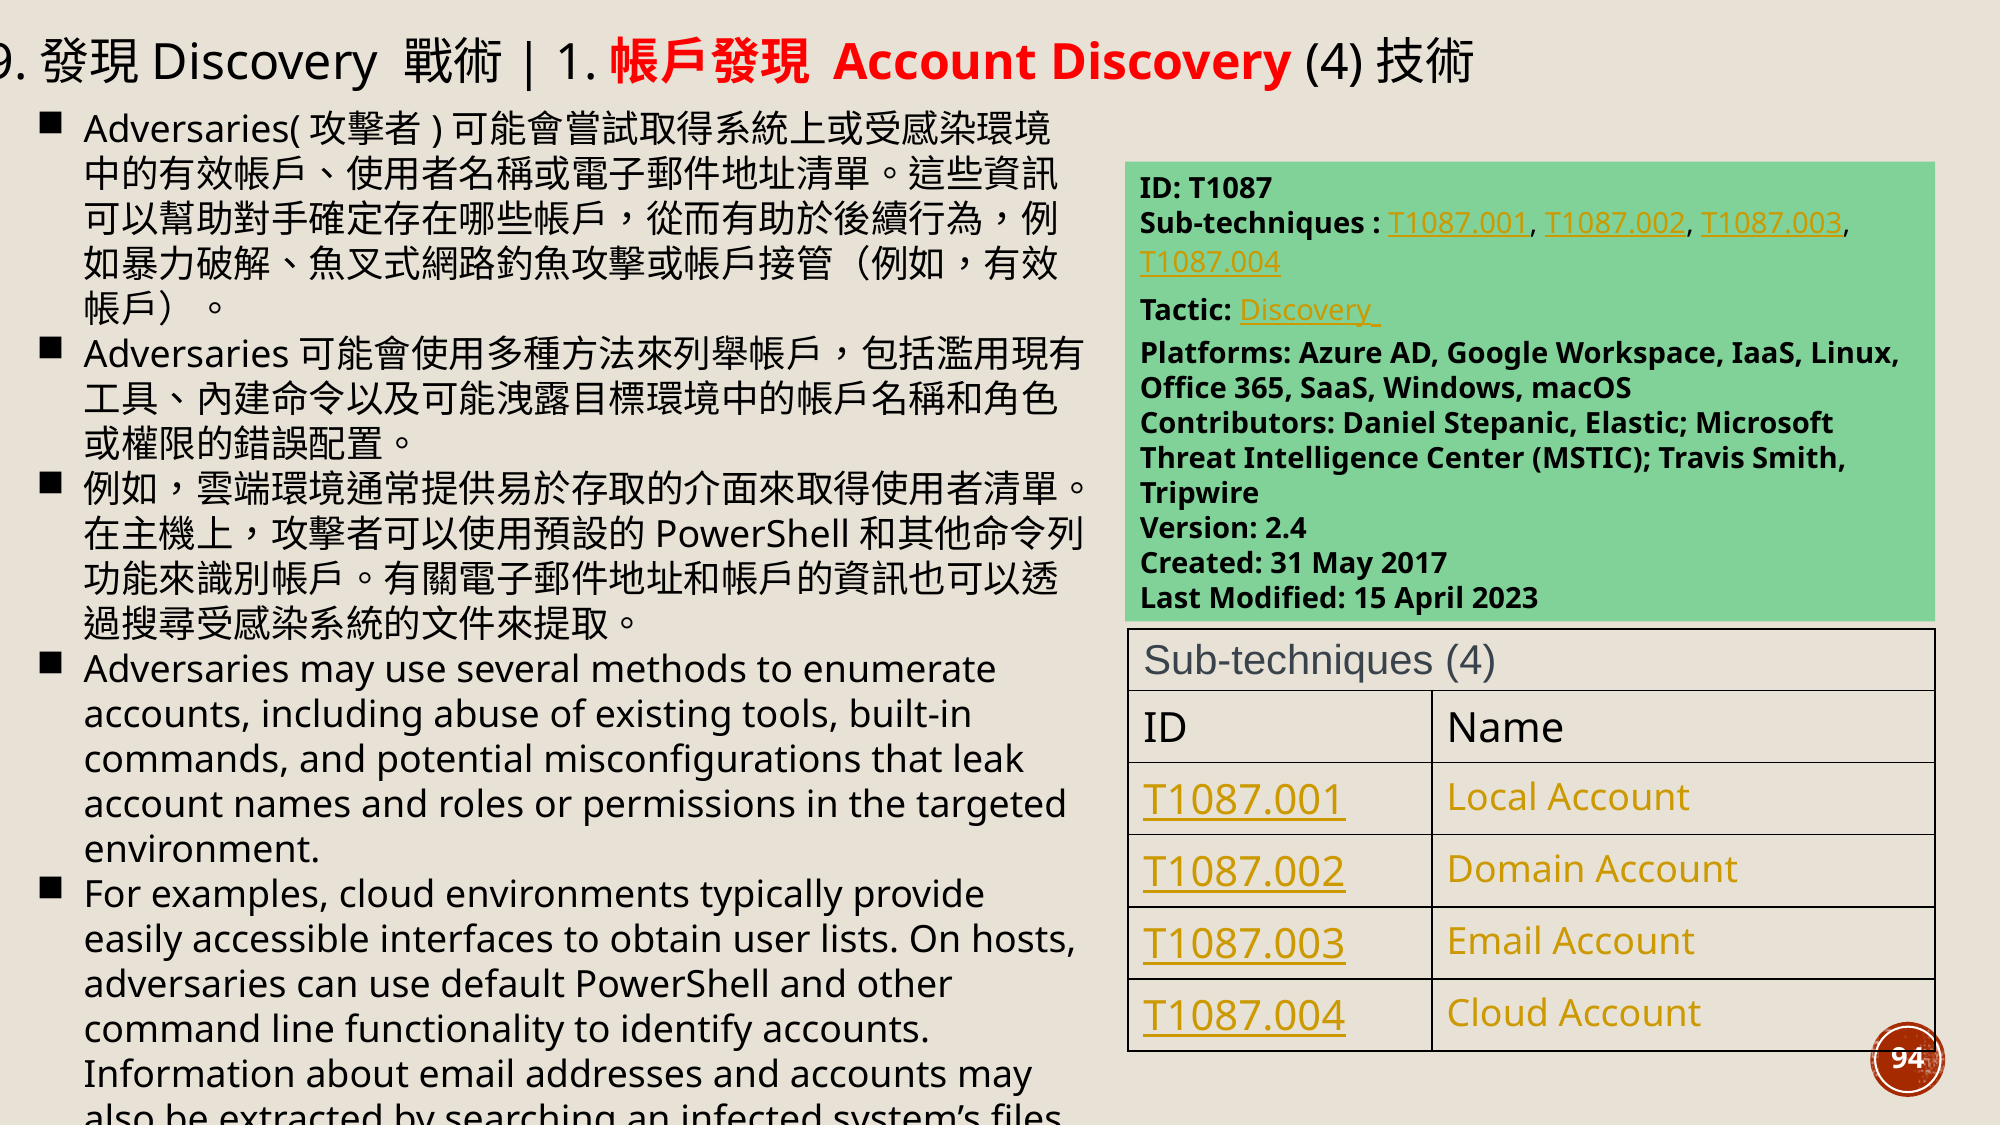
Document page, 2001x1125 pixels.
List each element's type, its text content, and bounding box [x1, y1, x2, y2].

table_cell T1087.003 [1129, 908, 1431, 978]
table_cell ID [1129, 691, 1431, 762]
text_box ID: T1087 Sub-techniques : T1087.001, T1087.002, T1087.003, T1087.004 Tactic: Discovery Platforms: Azure AD, Google Workspace, IaaS, Linux, Office 365, SaaS, Windows, macOS Contributors: Daniel Stepanic, Elastic; Microsoft Threat Intelligence Center (MSTIC); Travis Smith, Tripwire Version: 2.4 Created: 31 May 2017 Last Modified: 15 April 2023 [1125, 161, 1936, 622]
slide_number 94 [1855, 1028, 1961, 1089]
table_cell T1087.002 [1129, 835, 1431, 906]
text_box Adversaries(攻擊者)可能會嘗試取得系統上或受感染環境中的有效帳戶、使用者名稱或電子郵件地址清單。這些資訊可以幫助對手確定存在哪些帳戶，從而有助於後續行為，例如暴力破解、魚叉式網路釣魚攻擊或帳戶接管（例如，有效帳戶）。 Adversaries可能會使用多種方法來列舉帳戶，包括濫用現有工具、內建命令以及可能洩露目標環境中的帳戶名稱和角色或權限的錯誤配置。 例如，雲端環境通常提供易於存取的介面來取得使用者清單。在主機上，攻擊者可以使用預設的PowerShell和其他命令列功能來識別帳戶。有關電子郵件地址和帳戶的資訊也可以透過搜尋受感染系統的文件來提取。 Adversaries may use several methods to enumerate accounts, including abuse of existing tools, built-in commands, and potential misconfigurations that leak account names and roles or permissions in the targeted environment. For examples, cloud environments typically provide easily accessible interfaces to obtain user lists. On hosts, adversaries can use default PowerShell and other command line functionality to identify accounts. Information about email addresses and accounts may also be extracted by searching an infected system’s files. [21, 98, 1104, 1125]
table_cell Name [1433, 691, 1934, 762]
table_cell Local Account [1433, 763, 1934, 834]
text_box 9.發現Discovery 戰術| 1.帳戶發現 Account Discovery (4)技術 [0, 22, 1491, 98]
table_cell Domain Account [1433, 835, 1934, 906]
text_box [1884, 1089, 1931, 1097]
table_cell T1087.001 [1129, 763, 1431, 834]
table_cell T1087.004 [1129, 980, 1431, 1050]
table_cell Email Account [1433, 908, 1934, 978]
table_cell Cloud Account [1433, 980, 1934, 1050]
table_header Sub-techniques (4) [1129, 630, 1934, 690]
